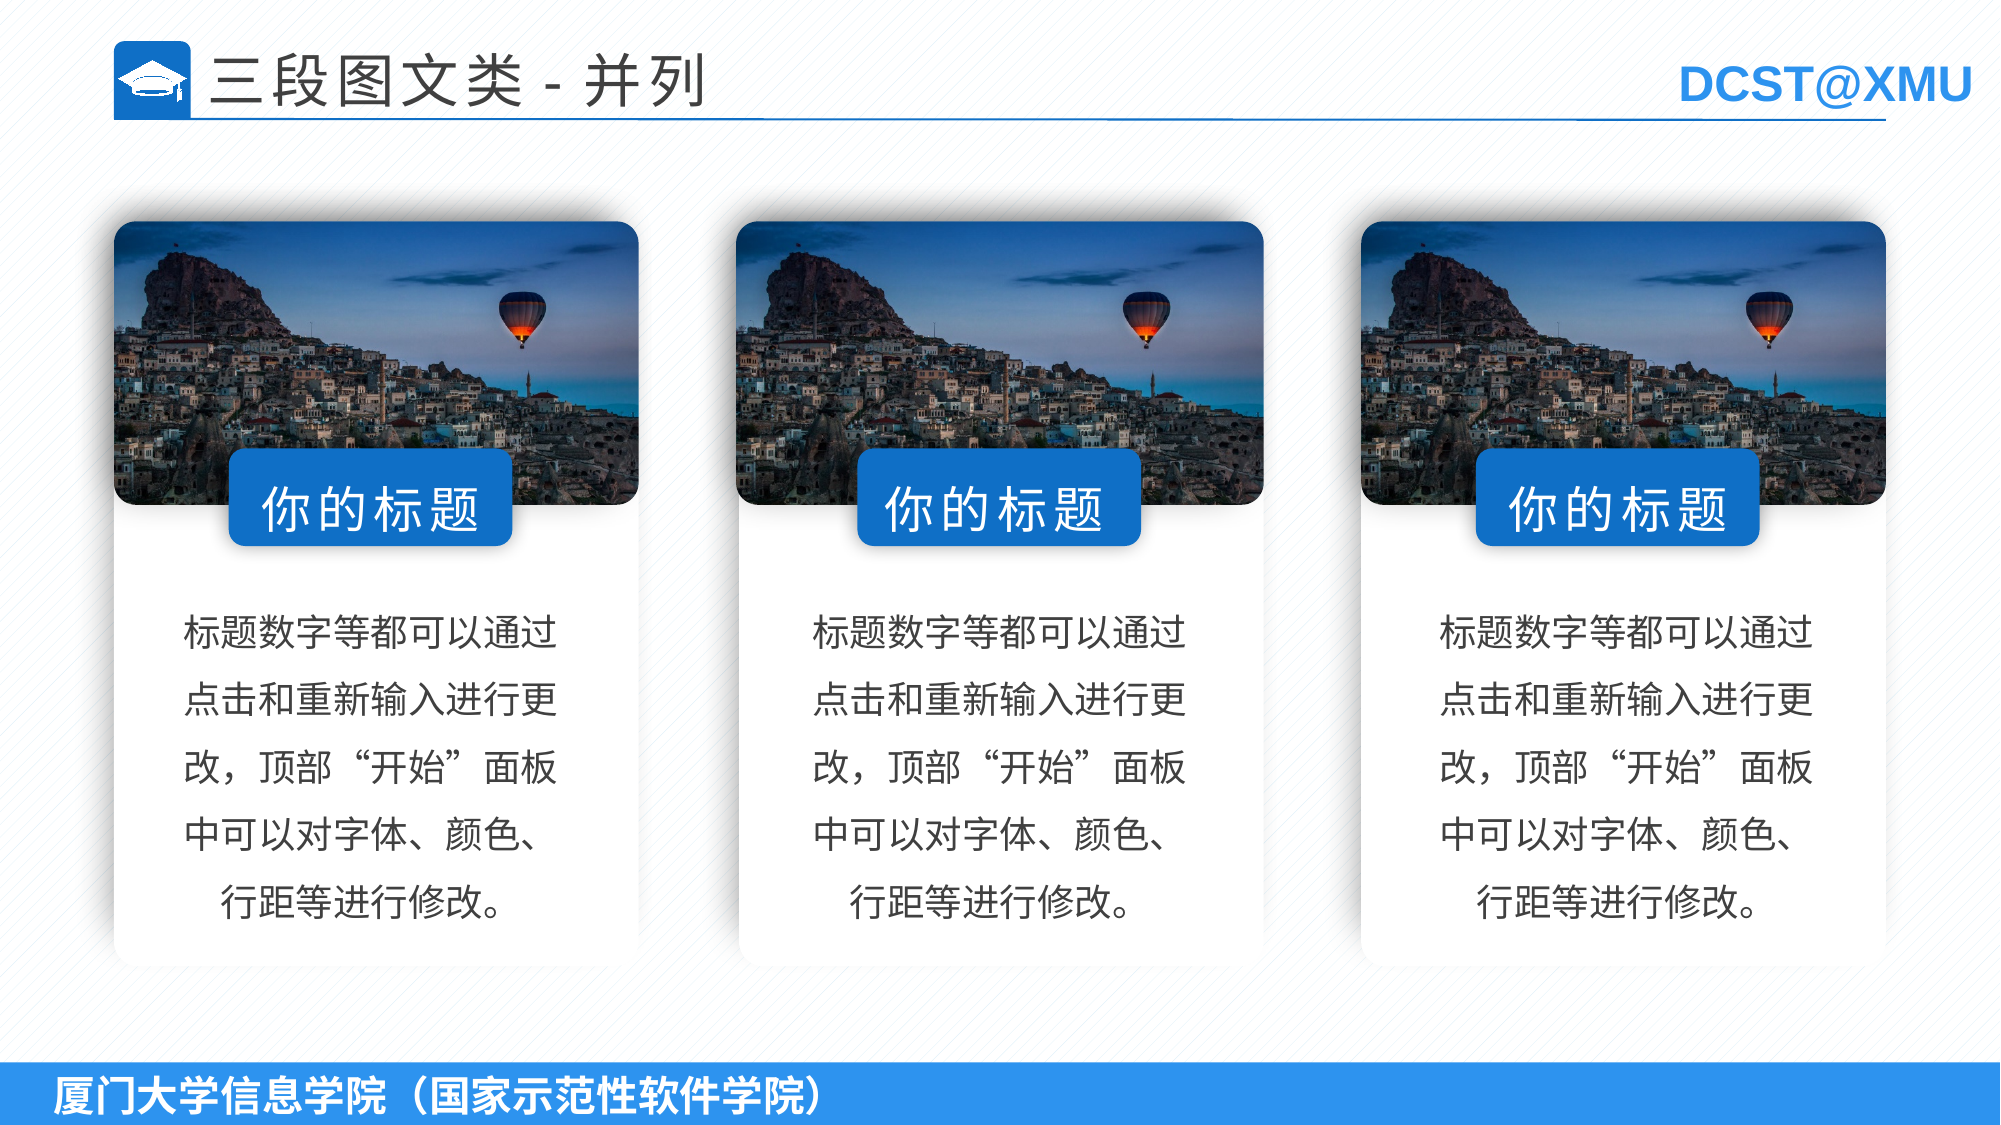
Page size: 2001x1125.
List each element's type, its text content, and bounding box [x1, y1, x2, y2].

text_box 标题数字等都可以通过点击和重新输入进行更改，顶部“开始”面板中可以对字体、颜色、行距等进行修改。 [782, 578, 1218, 932]
text_box [112, 474, 640, 968]
text_box 你的标题 [206, 505, 535, 547]
text_box 标题数字等都可以通过点击和重新输入进行更改，顶部“开始”面板中可以对字体、颜色、行距等进行修改。 [1409, 578, 1845, 932]
text_box [1360, 483, 1887, 968]
text_box 你的标题 [829, 505, 1159, 547]
text_box [737, 474, 1265, 968]
text_box 你的标题 [1159, 520, 1166, 540]
picture [113, 221, 639, 505]
text_box 标题数字等都可以通过点击和重新输入进行更改，顶部“开始”面板中可以对字体、颜色、行距等进行修改。 [152, 578, 589, 932]
picture [1361, 221, 1886, 505]
picture [736, 221, 1264, 505]
list 三段图文类-并列 [192, 37, 1289, 188]
text_box 你的标题 [1783, 520, 1794, 540]
text_box 你的标题 [1453, 505, 1783, 547]
